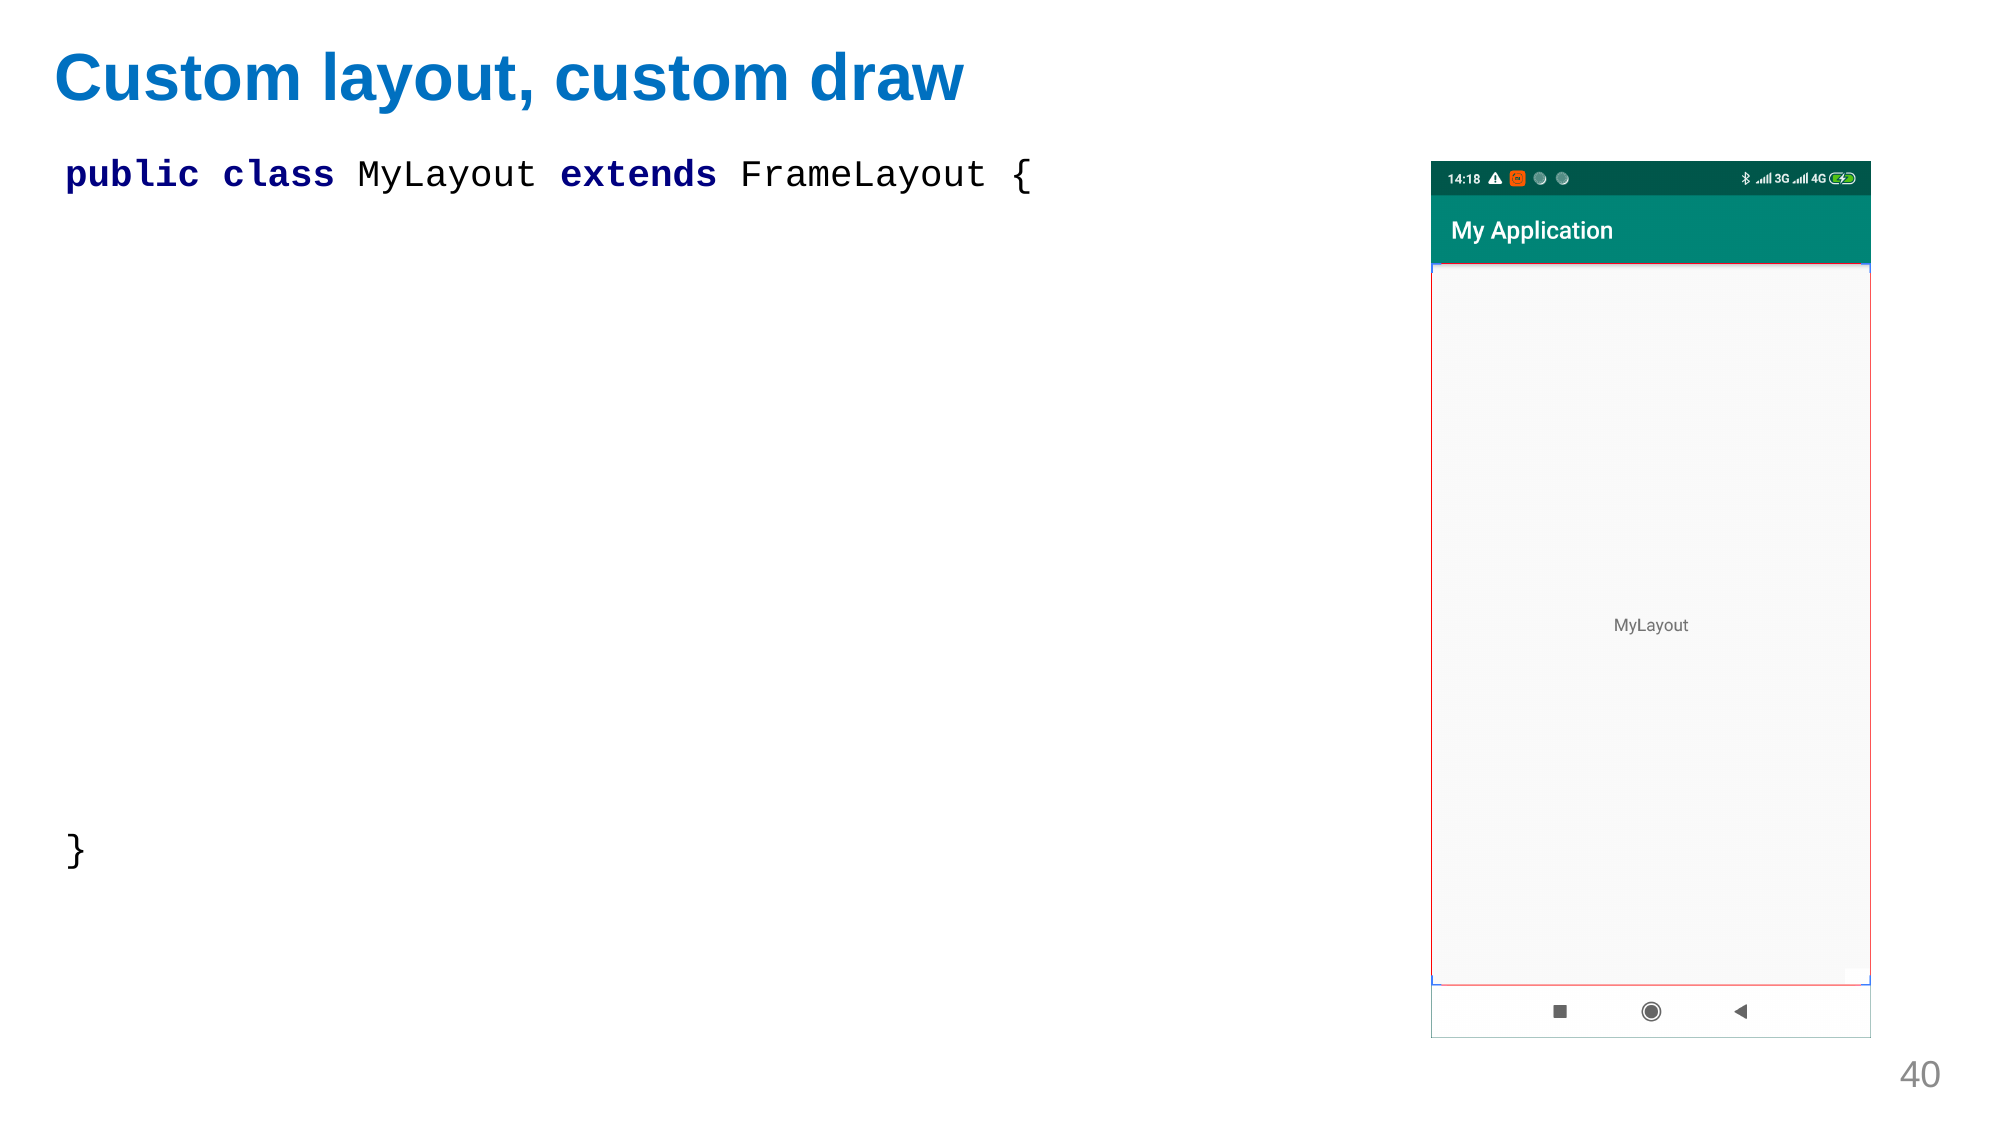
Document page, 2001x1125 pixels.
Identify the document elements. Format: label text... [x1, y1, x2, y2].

picture [1431, 161, 1871, 1039]
text_box public class MyLayout extends FrameLayout { @Override protected void onMeasure(int widthSpec, int heightSpec) { view.measure( 600 | MeasureSpec.EXACTLY, 500 | MeasureSpec.EXACTLY ); } @Override protected void onLayout(boolean changed, int l, int t, int r, int b) { view.layout(200, 300, 200 + 600, 300 + 500); } } [50, 141, 1359, 877]
text_box Custom layout, custom draw [39, 26, 981, 121]
slide_number 40 [1506, 1042, 1957, 1103]
